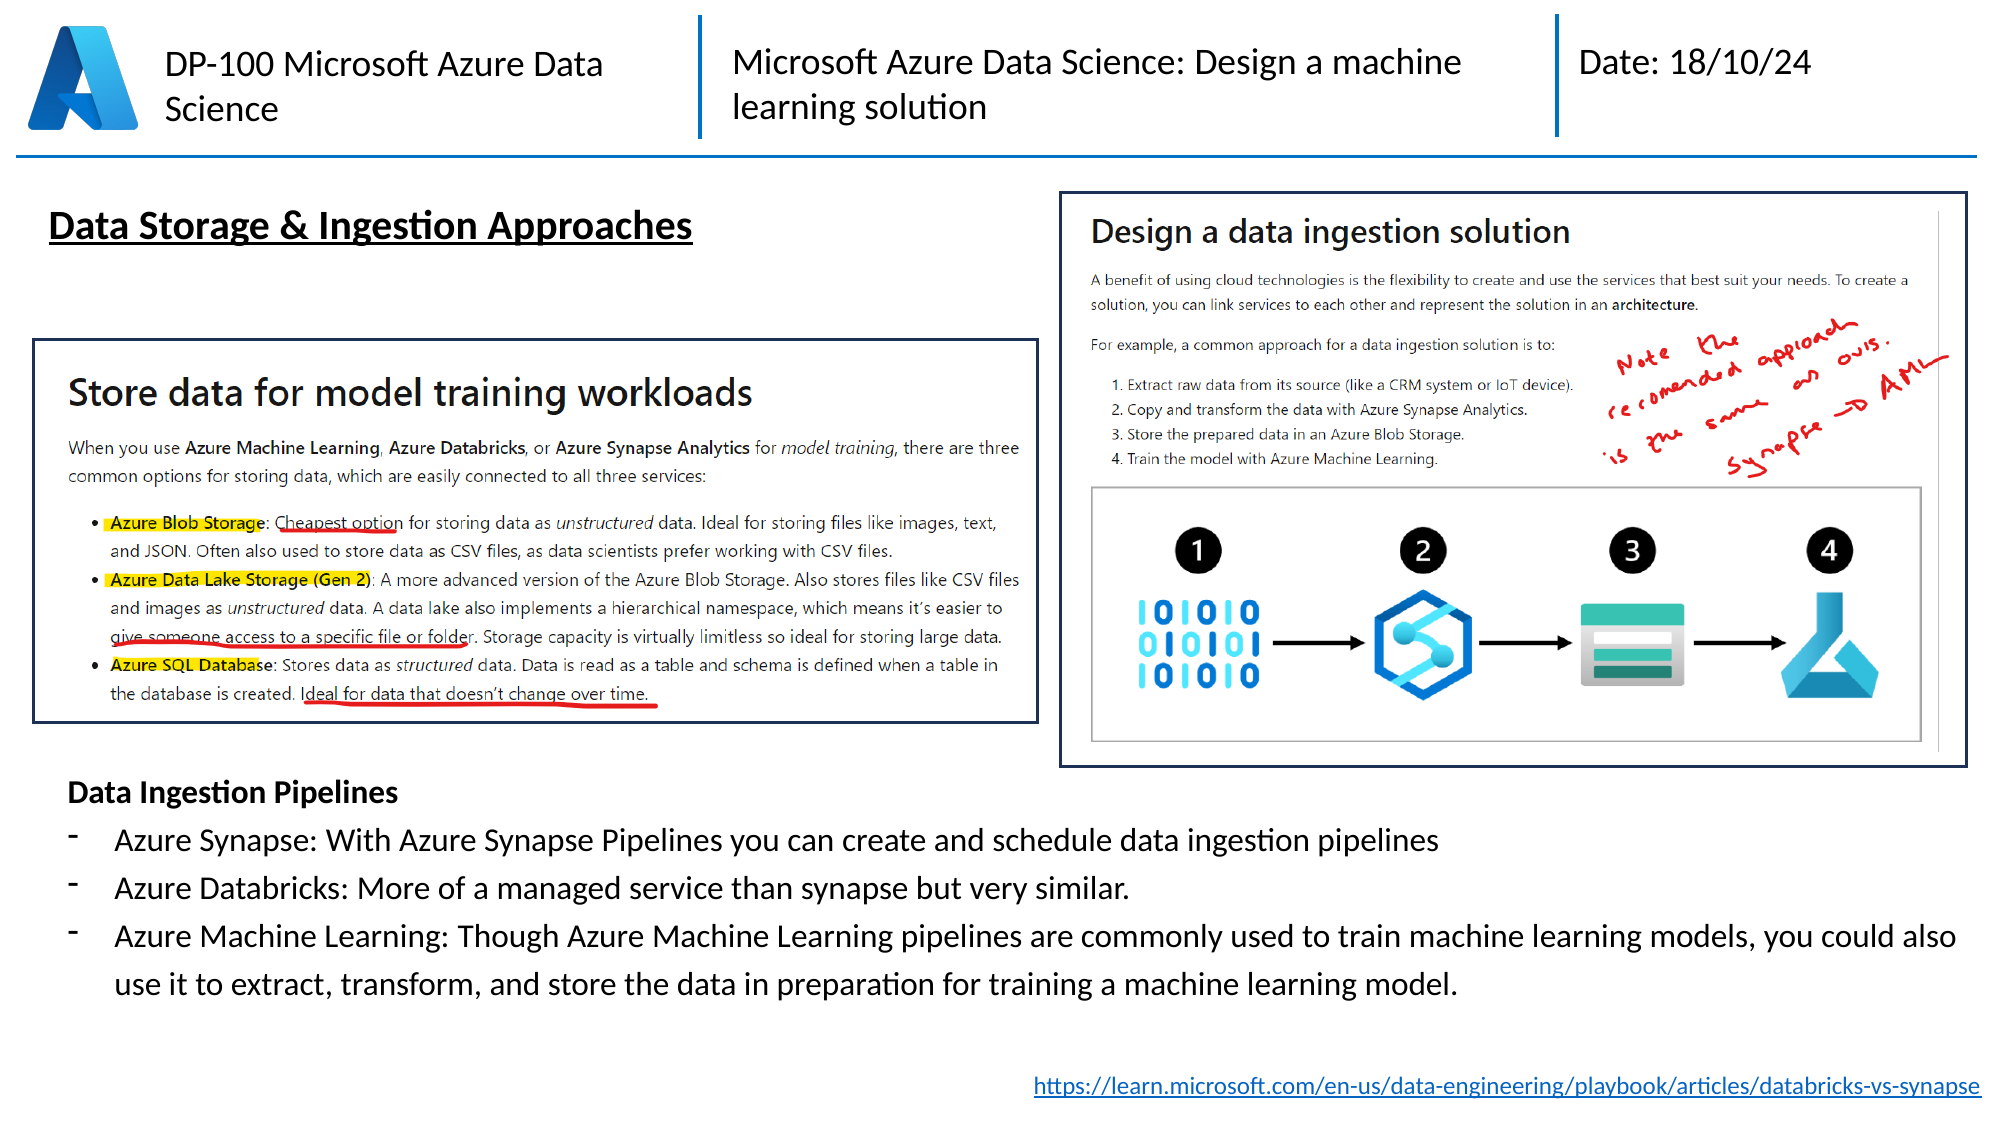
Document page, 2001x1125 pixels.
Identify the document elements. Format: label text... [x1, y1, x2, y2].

text_box Data Storage & Ingestion Approaches [33, 180, 796, 303]
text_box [16, 13, 1978, 157]
text_box [1059, 191, 1967, 768]
text_box [33, 339, 1038, 724]
text_box https://learn.microsoft.com/en-us/data-engineering/playbook/articles/databricks-vs-synapse [1018, 1062, 2000, 1107]
picture [23, 18, 143, 138]
picture [52, 366, 1038, 710]
picture [1079, 211, 1949, 752]
text_box Data Ingestion Pipelines Azure Synapse: With Azure Synapse Pipelines you can create and schedule data ingestion pipelines Azure Databricks: More of a managed service than synapse but very similar. Azure Machine Learning: Though Azure Machine Learning pipelines are commonly used to train machine learning models, you could also use it to extract, transform, and store the data in preparation for training a machine learning model. [52, 755, 1985, 1094]
